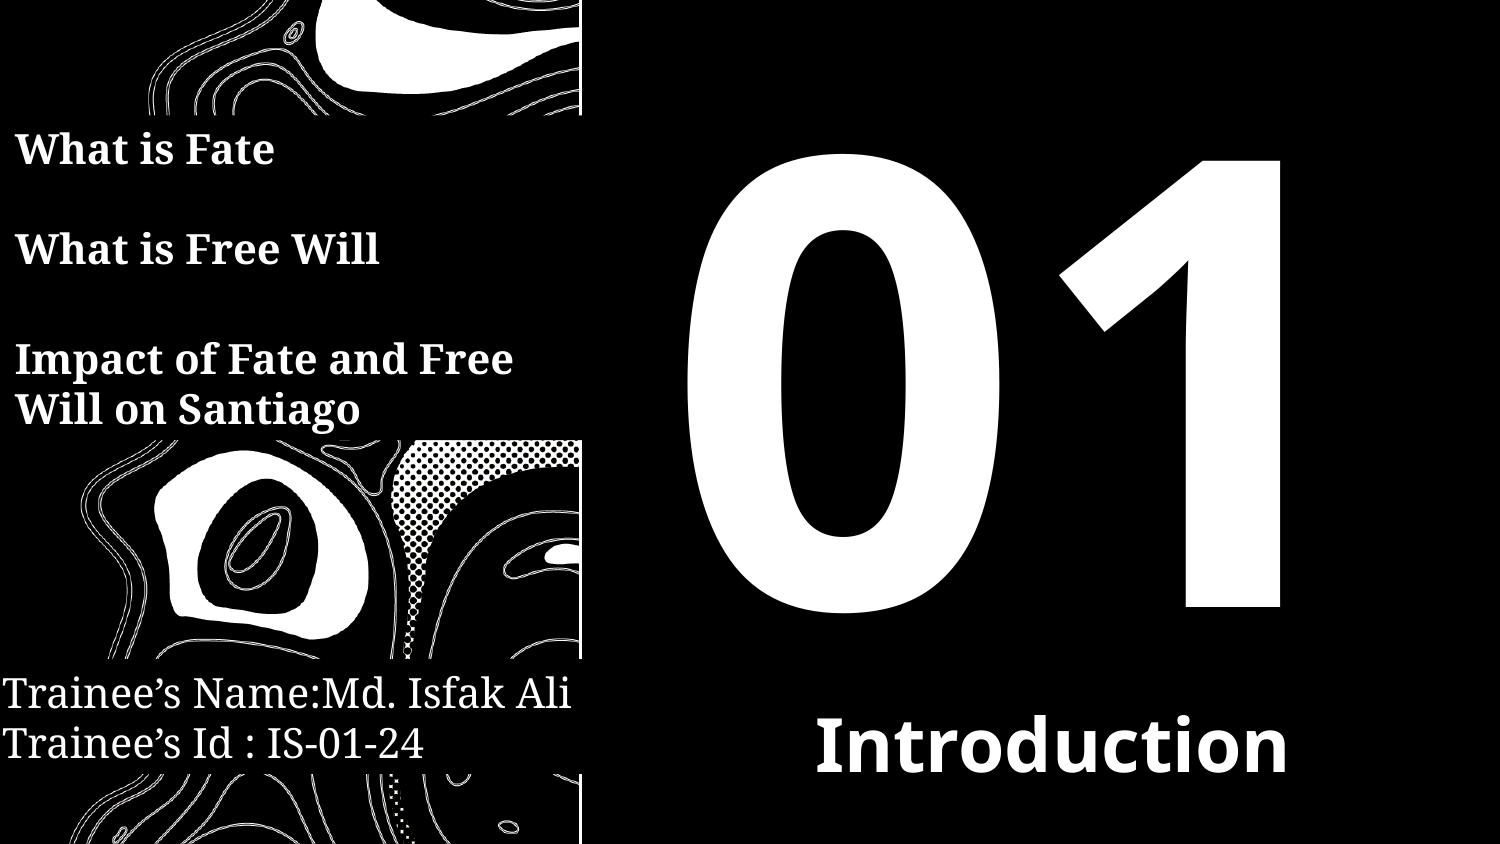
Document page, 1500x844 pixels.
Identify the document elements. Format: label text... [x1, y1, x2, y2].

picture [24, 0, 579, 115]
title Introduction [651, 682, 1456, 798]
picture [24, 441, 579, 659]
text_box What is Fate What is Free Will Impact of Fate and Free Will on Santiago [0, 115, 591, 441]
picture [24, 774, 579, 844]
text_box Trainee’s Name:Md. Isfak Ali Trainee’s Id : IS-01-24 [0, 659, 587, 774]
title 01 [590, 0, 1395, 592]
